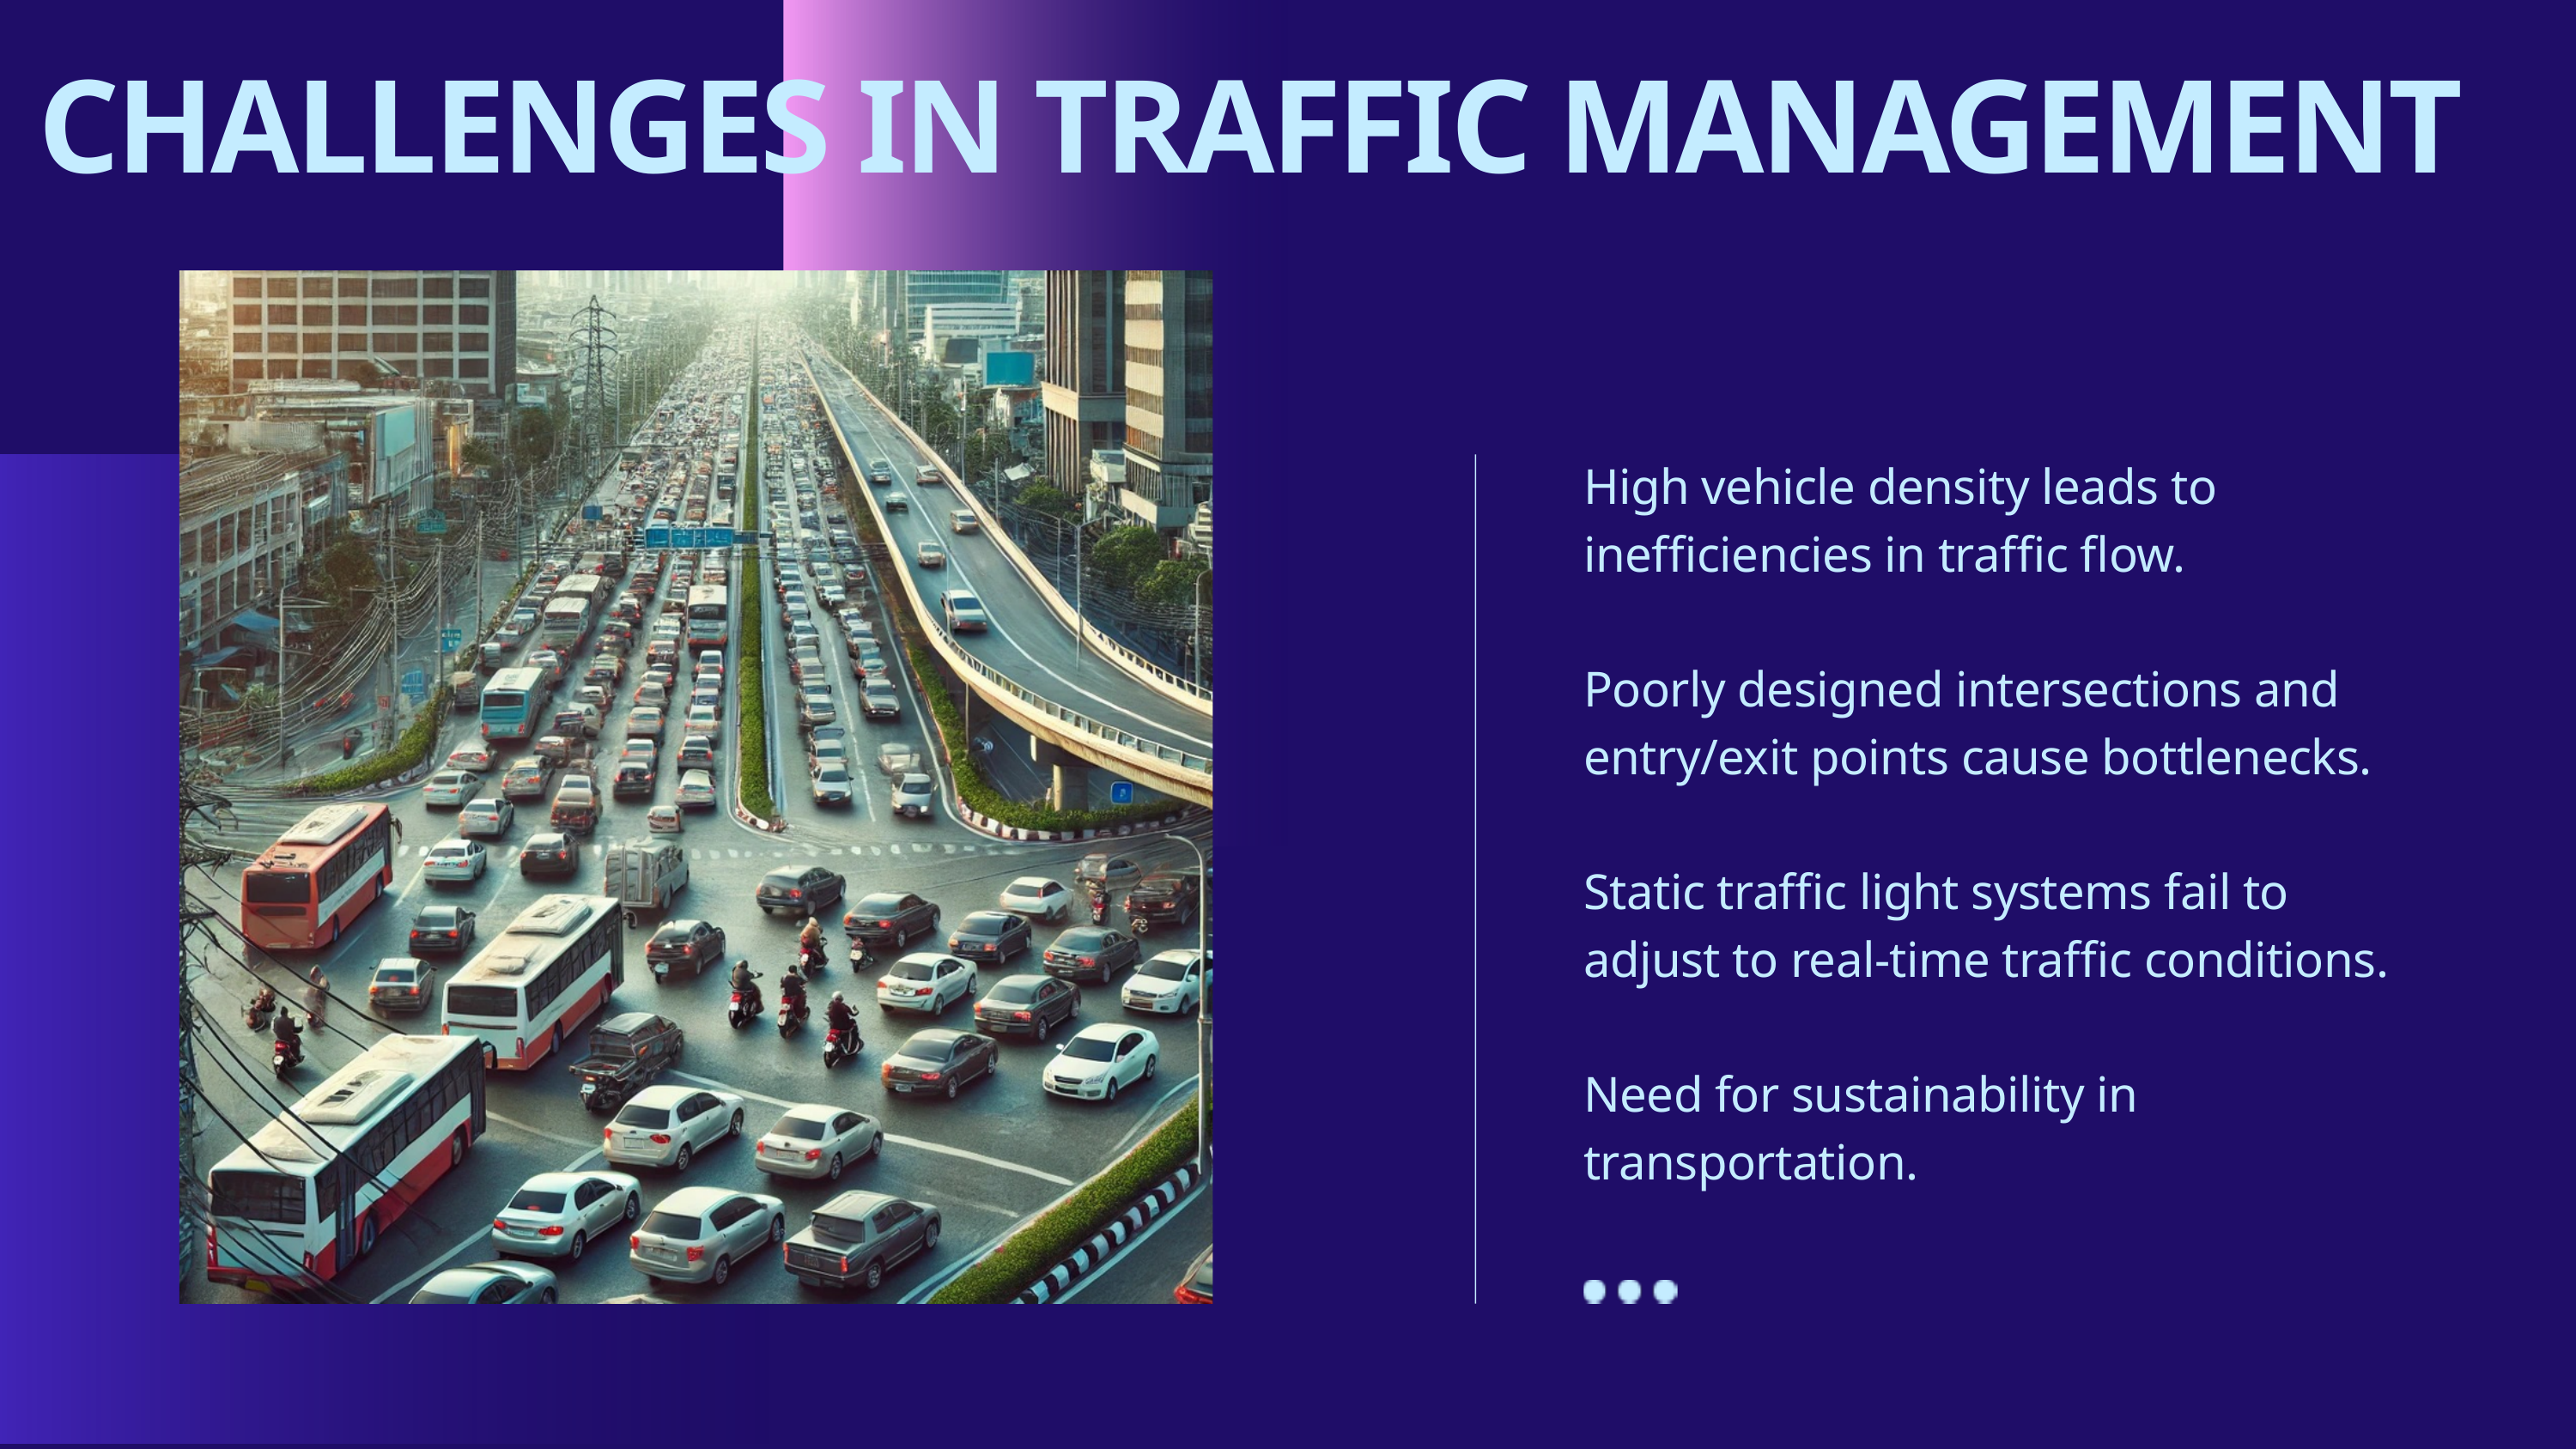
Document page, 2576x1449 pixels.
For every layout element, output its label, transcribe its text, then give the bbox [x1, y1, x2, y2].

text_box [783, 0, 1289, 100]
text_box [1583, 1280, 1678, 1304]
text_box [783, 199, 1289, 846]
text_box [179, 270, 1213, 1304]
text_box [0, 454, 770, 1444]
text_box High vehicle density leads to inefficiencies in traffic flow. Poorly designed intersections and entry/exit points cause bottlenecks. Static traffic light systems fail to adjust to real-time traffic conditions. Need for sustainability in transportation. [1583, 446, 2432, 1190]
text_box CHALLENGES IN TRAFFIC MANAGEMENT [38, 100, 2538, 199]
